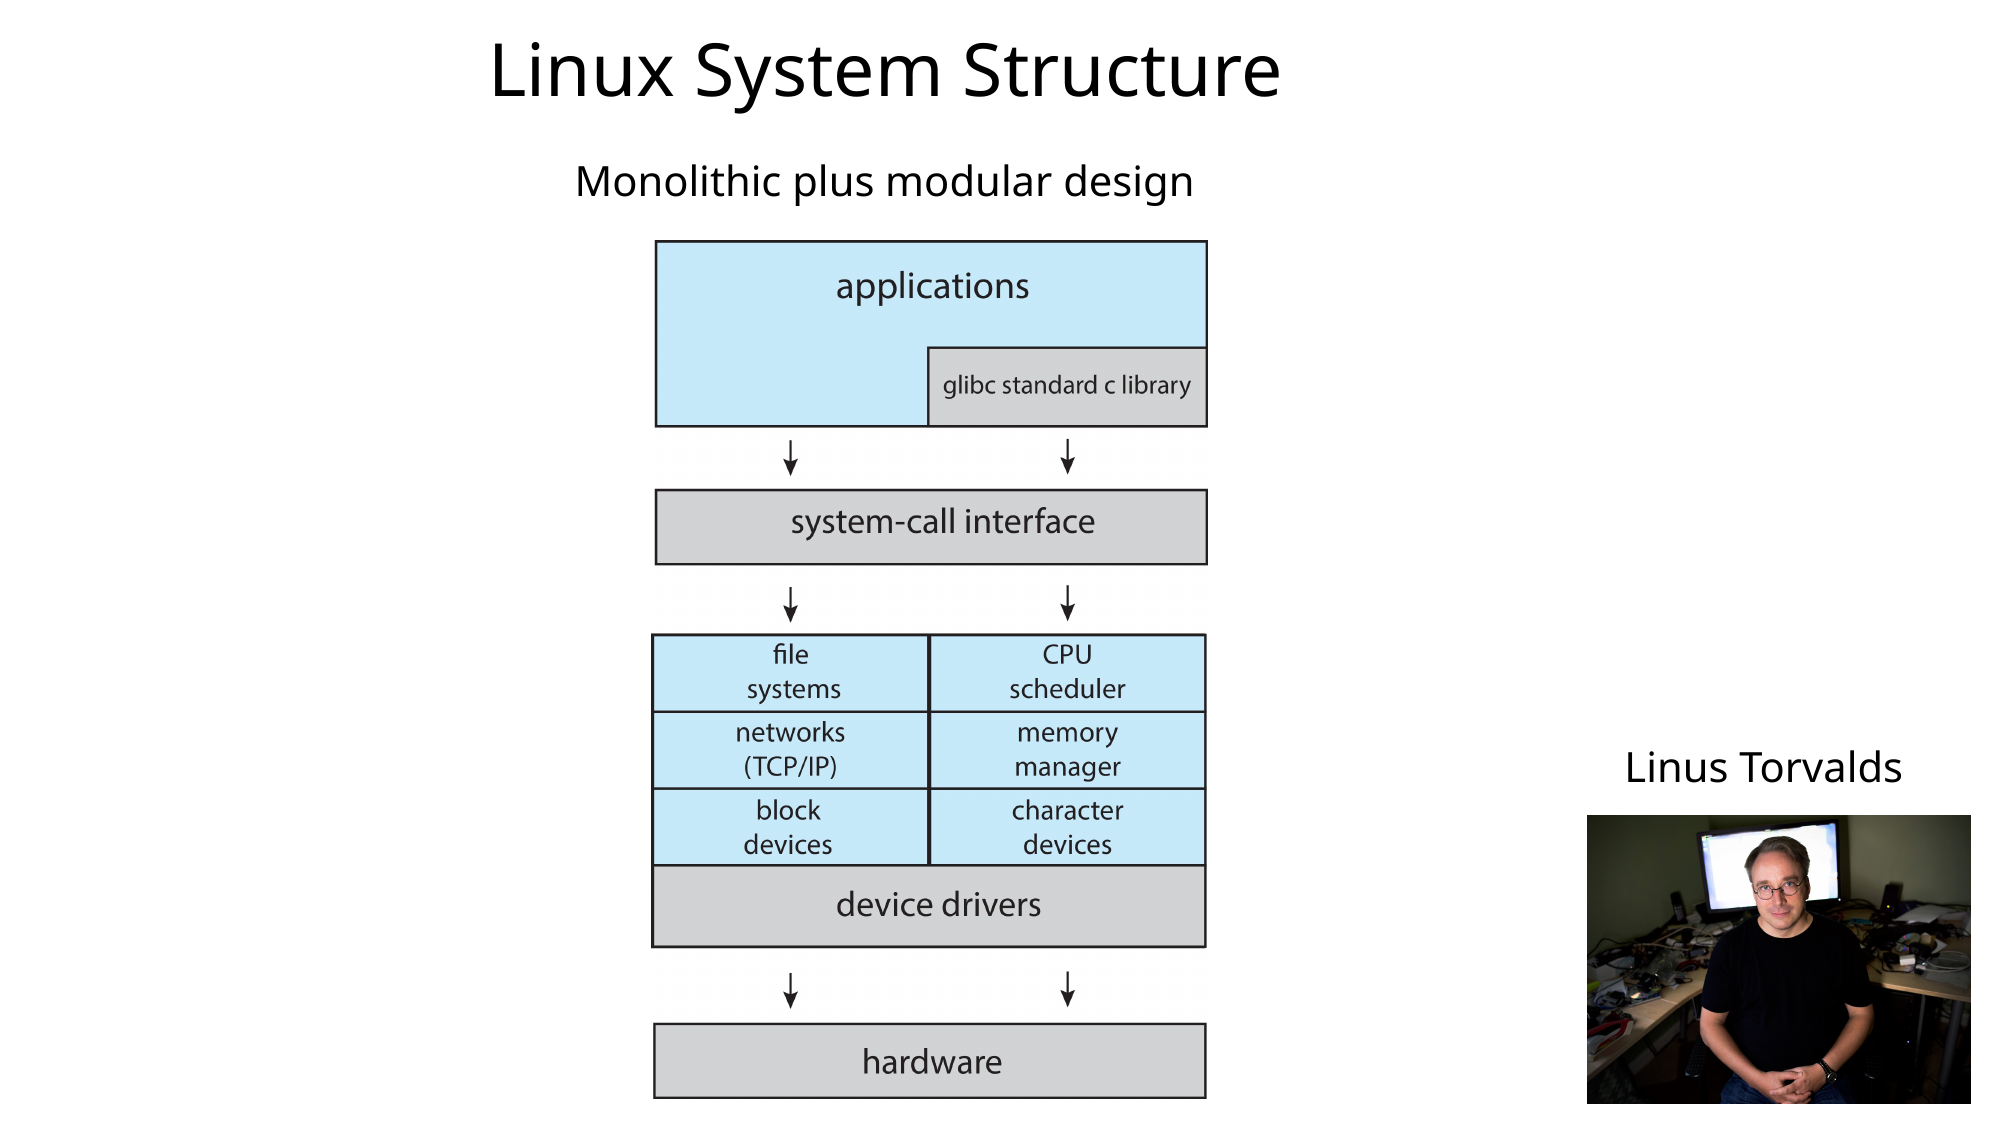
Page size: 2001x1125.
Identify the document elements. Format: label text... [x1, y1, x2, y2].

title Linux System Structure [473, 25, 1728, 121]
picture [1586, 815, 1971, 1104]
picture [650, 240, 1208, 1100]
text_box Linus Torvalds [1609, 733, 1993, 799]
text_box Monolithic plus modular design [559, 147, 1707, 213]
